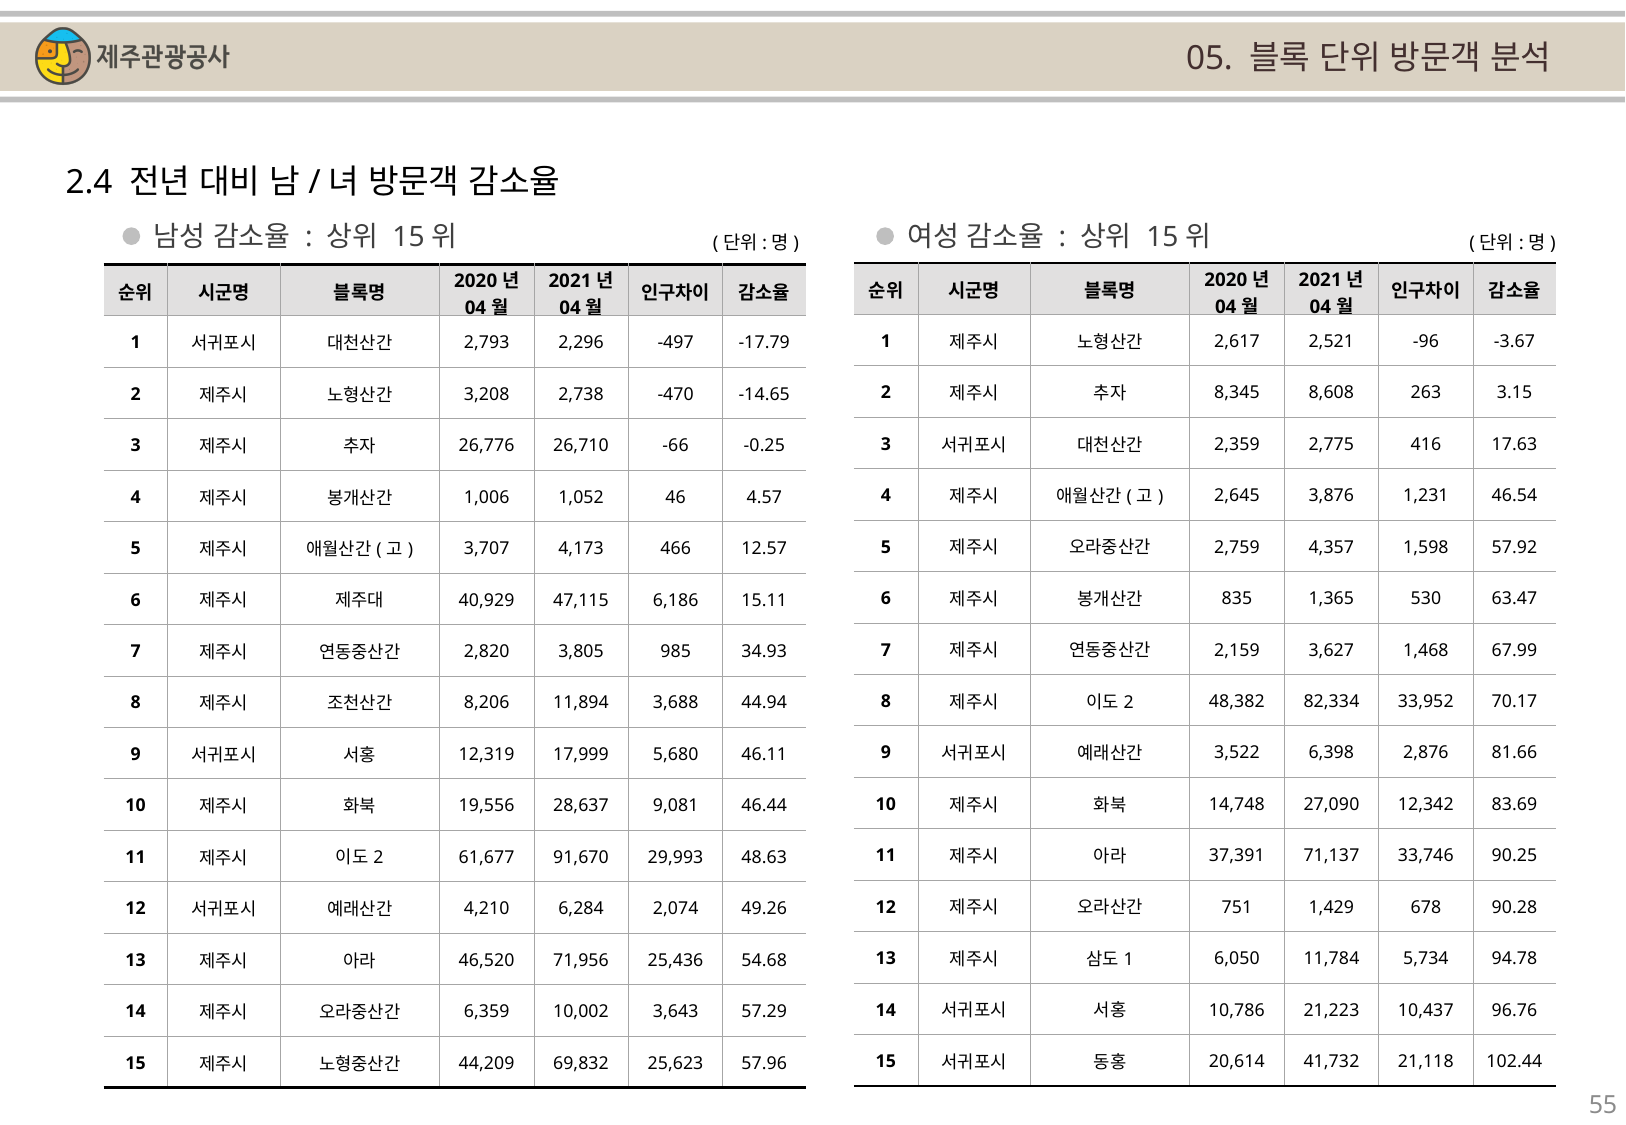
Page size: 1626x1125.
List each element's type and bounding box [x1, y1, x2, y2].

table_cell [1474, 624, 1556, 674]
table_cell [919, 418, 1030, 468]
table_cell [1379, 521, 1473, 571]
table_cell [1190, 1035, 1284, 1085]
table_cell [919, 778, 1030, 828]
table_cell [440, 368, 534, 418]
table_cell [1031, 572, 1189, 623]
table_cell [281, 985, 439, 1036]
table_cell [1379, 1035, 1473, 1063]
table_cell [854, 984, 918, 1034]
table_cell [1031, 366, 1189, 417]
table_cell [919, 521, 1030, 571]
table_header [1190, 264, 1284, 314]
table_cell [1474, 315, 1556, 365]
table_cell [629, 574, 722, 624]
table_cell [535, 574, 628, 624]
table_cell [1285, 366, 1378, 417]
table_cell [1285, 315, 1378, 365]
table_cell [1031, 778, 1189, 828]
table_cell [919, 829, 1030, 880]
table_cell [723, 677, 806, 727]
table_cell [1474, 572, 1556, 623]
table_cell [281, 1037, 439, 1086]
table_cell [168, 677, 280, 727]
table_cell [723, 625, 806, 676]
table_cell [168, 522, 280, 573]
table_cell [168, 471, 280, 521]
table_cell [629, 1037, 722, 1086]
table_cell [919, 366, 1030, 417]
table_cell [1190, 572, 1284, 623]
table_cell [1474, 675, 1556, 725]
table_cell [723, 728, 806, 778]
table_cell [104, 1037, 167, 1086]
table_cell [1285, 932, 1378, 983]
table_cell [1379, 829, 1473, 880]
table_cell [281, 677, 439, 727]
table_cell [440, 625, 534, 676]
table_header [535, 266, 628, 315]
table_cell [535, 728, 628, 778]
table_cell [535, 368, 628, 418]
table_cell [1474, 726, 1556, 777]
table_header [1285, 264, 1378, 314]
table_cell [1474, 418, 1556, 468]
table_cell [104, 728, 167, 778]
table_cell [104, 625, 167, 676]
table_cell [104, 419, 167, 470]
table_cell [1474, 521, 1556, 571]
table_cell [919, 1035, 1030, 1085]
table_cell [854, 778, 918, 828]
table_cell [854, 418, 918, 468]
table_cell [281, 934, 439, 984]
table_cell [1031, 469, 1189, 520]
table_cell [1031, 881, 1189, 931]
table_header [629, 266, 722, 315]
table_cell [723, 1037, 806, 1086]
table_cell [629, 368, 722, 418]
table_cell [1379, 469, 1473, 520]
table_cell [440, 728, 534, 778]
table_cell [104, 934, 167, 984]
table_cell [281, 522, 439, 573]
table_cell [1474, 984, 1556, 1034]
table_cell [854, 572, 918, 623]
table_cell [440, 831, 534, 881]
table_cell [281, 419, 439, 470]
table_cell [168, 574, 280, 624]
table_cell [723, 574, 806, 624]
table_cell [1379, 366, 1473, 417]
table_cell [1379, 778, 1473, 828]
table_cell [535, 471, 628, 521]
table_cell [854, 366, 918, 417]
table_cell [1285, 829, 1378, 880]
table_cell [104, 677, 167, 727]
table_cell [535, 316, 628, 367]
table_cell [1285, 521, 1378, 571]
table_cell [1031, 675, 1189, 725]
table_cell [440, 471, 534, 521]
table_header [281, 266, 439, 315]
table_cell [1190, 624, 1284, 674]
table_cell [440, 1037, 534, 1086]
table_cell [1474, 469, 1556, 520]
table_cell [440, 522, 534, 573]
table_cell [104, 316, 167, 367]
table_cell [1031, 932, 1189, 983]
table_cell [723, 831, 806, 881]
table_cell [629, 779, 722, 830]
table_cell [281, 728, 439, 778]
table_cell [168, 985, 280, 1036]
table_cell [1031, 521, 1189, 571]
table_cell [281, 471, 439, 521]
table_cell [629, 471, 722, 521]
table_cell [104, 779, 167, 830]
table_cell [535, 934, 628, 984]
table_cell [104, 368, 167, 418]
table_cell [629, 625, 722, 676]
table_header [854, 264, 918, 314]
table_cell [1379, 726, 1473, 777]
table_cell [1190, 469, 1284, 520]
table_cell [1031, 829, 1189, 880]
text_box [698, 223, 814, 261]
table_cell [168, 419, 280, 470]
table_cell [1474, 778, 1556, 828]
table_header [1031, 264, 1189, 314]
table_cell [854, 726, 918, 777]
table_cell [919, 624, 1030, 674]
table_cell [1031, 315, 1189, 365]
table_cell [1190, 984, 1284, 1034]
table_cell [440, 574, 534, 624]
table_cell [1474, 881, 1556, 931]
table_cell [1190, 675, 1284, 725]
table_cell [919, 932, 1030, 983]
slide_number [1251, 1063, 1618, 1123]
table_cell [919, 881, 1030, 931]
table_cell [723, 419, 806, 470]
text_box [1454, 223, 1571, 261]
table_cell [440, 677, 534, 727]
table_cell [535, 779, 628, 830]
table_cell [1190, 778, 1284, 828]
text_box [1042, 28, 1595, 84]
table_header [1379, 264, 1473, 314]
table_cell [281, 574, 439, 624]
table_cell [168, 625, 280, 676]
table_header [104, 266, 167, 315]
table_cell [1190, 521, 1284, 571]
table_cell [723, 522, 806, 573]
table_cell [168, 934, 280, 984]
table_cell [854, 829, 918, 880]
table_cell [629, 522, 722, 573]
table_cell [1031, 984, 1189, 1034]
table_cell [919, 984, 1030, 1034]
table_cell [440, 779, 534, 830]
table_header [723, 266, 806, 315]
table_cell [281, 316, 439, 367]
table_cell [1031, 1035, 1189, 1085]
table_cell [723, 985, 806, 1036]
table_cell [535, 985, 628, 1036]
table_cell [919, 315, 1030, 365]
table_cell [854, 1035, 918, 1085]
table_cell [723, 471, 806, 521]
text_box [121, 210, 472, 260]
table_cell [1190, 829, 1284, 880]
table_cell [1190, 418, 1284, 468]
table_cell [104, 882, 167, 933]
table_cell [723, 882, 806, 933]
table_cell [854, 624, 918, 674]
table_cell [281, 882, 439, 933]
table_cell [1379, 984, 1473, 1034]
table_cell [854, 881, 918, 931]
text_box [50, 152, 1144, 208]
table_cell [104, 985, 167, 1036]
table_cell [1285, 1035, 1378, 1063]
table_cell [1285, 675, 1378, 725]
table_cell [104, 574, 167, 624]
table_cell [723, 368, 806, 418]
table_cell [723, 934, 806, 984]
table_header [168, 266, 280, 315]
table_cell [919, 572, 1030, 623]
table_cell [854, 521, 918, 571]
table_cell [281, 625, 439, 676]
table_cell [281, 368, 439, 418]
table_cell [1474, 366, 1556, 417]
table_cell [535, 522, 628, 573]
table_cell [1285, 778, 1378, 828]
table_cell [854, 932, 918, 983]
table_cell [1285, 624, 1378, 674]
table_cell [1474, 1035, 1556, 1063]
table_cell [629, 985, 722, 1036]
table_cell [629, 316, 722, 367]
table_cell [535, 419, 628, 470]
table_cell [1031, 418, 1189, 468]
table_cell [1379, 675, 1473, 725]
table_cell [629, 882, 722, 933]
table_cell [535, 831, 628, 881]
table_cell [629, 934, 722, 984]
table_cell [1379, 572, 1473, 623]
table_cell [1379, 418, 1473, 468]
picture [31, 26, 232, 87]
table_cell [629, 419, 722, 470]
table_cell [1285, 418, 1378, 468]
table_cell [1474, 829, 1556, 880]
table_cell [1285, 572, 1378, 623]
table_cell [168, 368, 280, 418]
table_cell [535, 882, 628, 933]
table_cell [1379, 624, 1473, 674]
table_cell [1190, 315, 1284, 365]
table_cell [440, 882, 534, 933]
table_cell [1379, 932, 1473, 983]
table_cell [1190, 726, 1284, 777]
table_cell [168, 728, 280, 778]
table_cell [535, 677, 628, 727]
table_cell [1379, 315, 1473, 365]
table_cell [1031, 726, 1189, 777]
table_cell [629, 728, 722, 778]
table_cell [1031, 624, 1189, 674]
table_cell [281, 779, 439, 830]
table_cell [104, 522, 167, 573]
table_cell [440, 985, 534, 1036]
table_cell [1285, 469, 1378, 520]
table_cell [629, 677, 722, 727]
table_cell [535, 625, 628, 676]
table_cell [168, 779, 280, 830]
table_cell [854, 315, 918, 365]
table_cell [440, 316, 534, 367]
table_header [1474, 264, 1556, 314]
table_cell [440, 934, 534, 984]
table_cell [629, 831, 722, 881]
table_cell [1474, 932, 1556, 983]
table_cell [854, 675, 918, 725]
table_cell [440, 419, 534, 470]
table_cell [104, 831, 167, 881]
table_header [919, 264, 1030, 314]
table_cell [1285, 881, 1378, 931]
table_cell [1379, 881, 1473, 931]
table_cell [281, 831, 439, 881]
table_cell [104, 471, 167, 521]
table_cell [1285, 726, 1378, 777]
table_cell [1190, 932, 1284, 983]
table_cell [723, 316, 806, 367]
table_cell [1190, 366, 1284, 417]
table_cell [168, 831, 280, 881]
table_cell [168, 1037, 280, 1086]
table_cell [919, 469, 1030, 520]
table_cell [919, 726, 1030, 777]
table_cell [854, 469, 918, 520]
table_cell [919, 675, 1030, 725]
table_cell [168, 882, 280, 933]
table_header [440, 266, 534, 315]
text_box [875, 210, 1226, 260]
table_cell [168, 316, 280, 367]
table_cell [723, 779, 806, 830]
table_cell [1190, 881, 1284, 931]
table_cell [1285, 984, 1378, 1034]
table_cell [535, 1037, 628, 1086]
